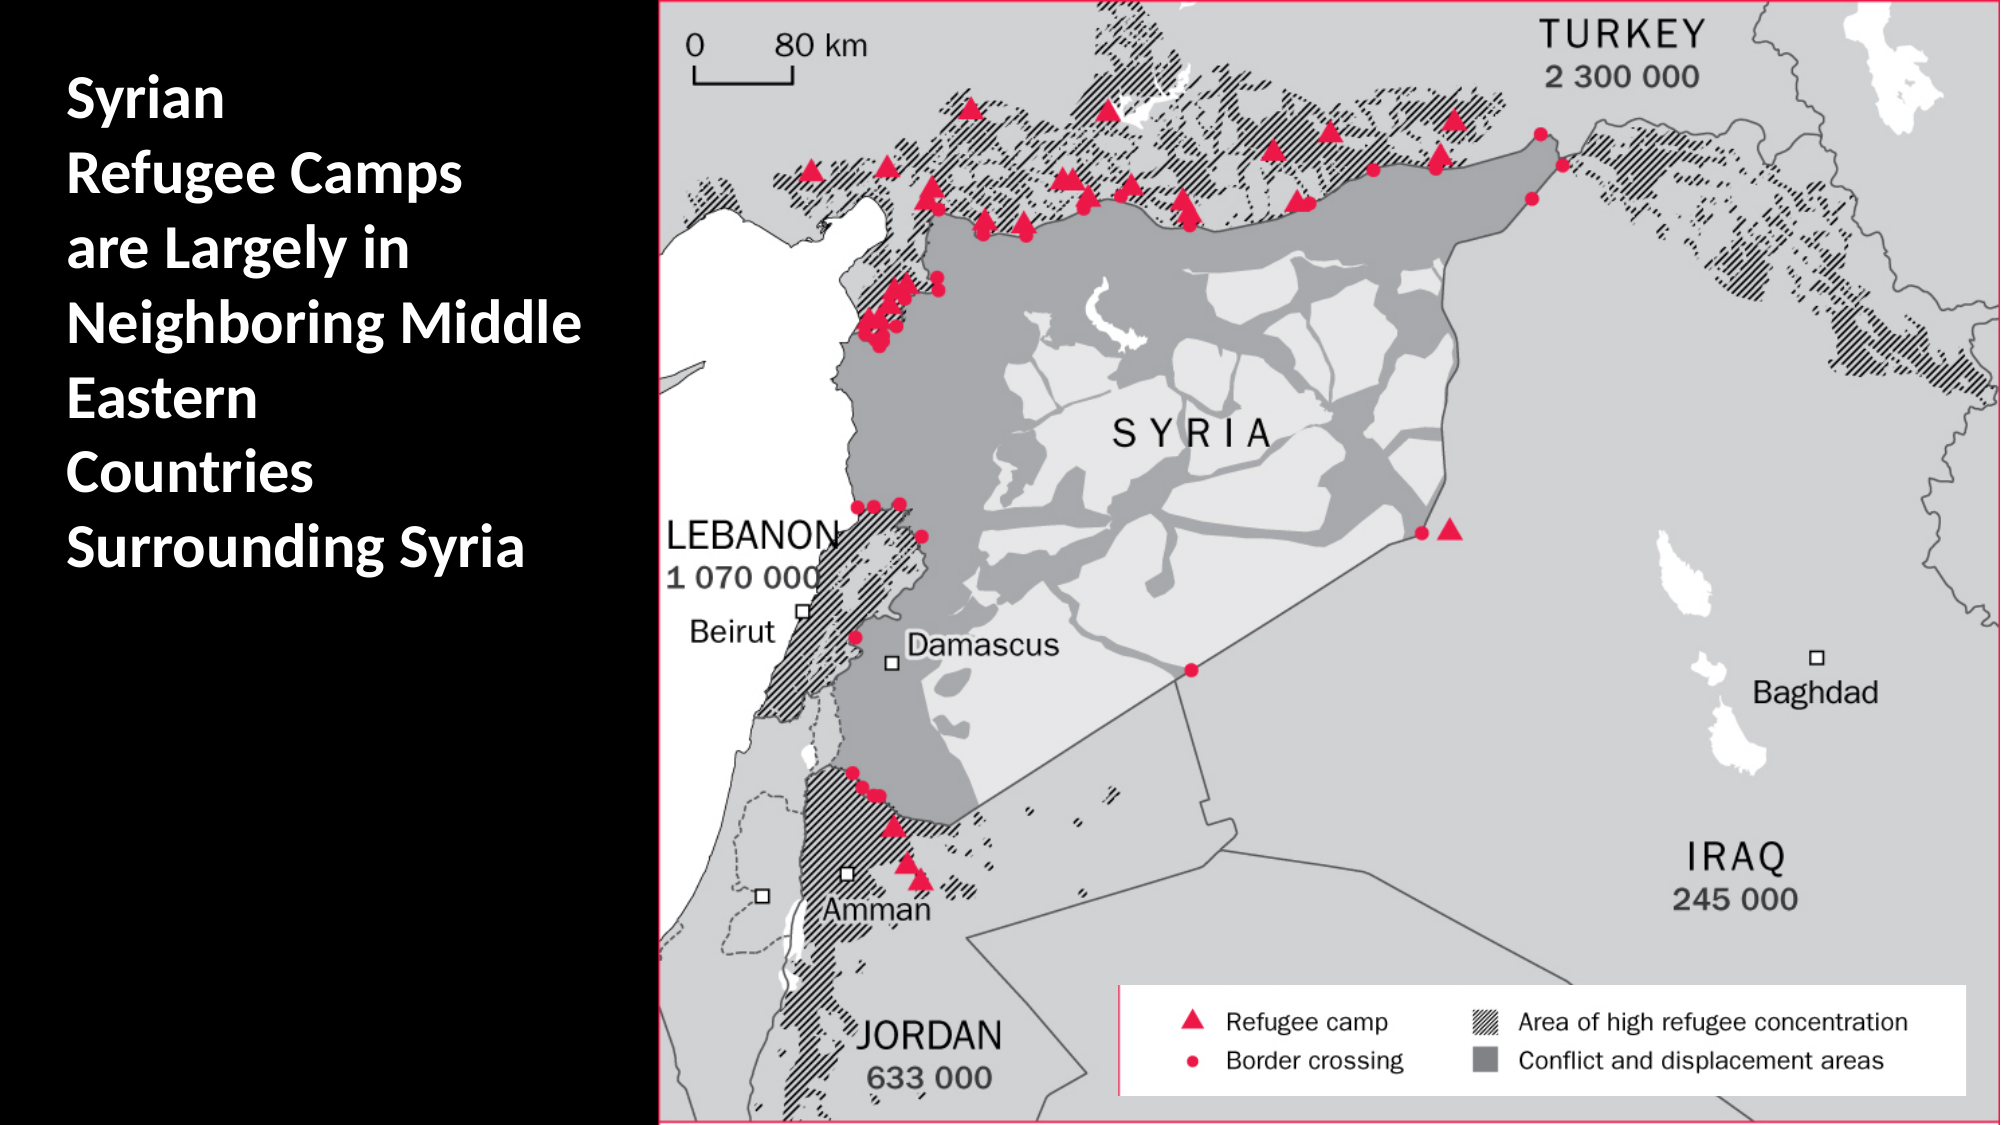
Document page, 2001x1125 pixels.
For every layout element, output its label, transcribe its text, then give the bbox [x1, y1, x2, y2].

picture [658, 0, 2000, 1125]
text_box [0, 0, 658, 1125]
text_box Syrian Refugee Camps are Largely in Neighboring Middle Eastern Countries Surrounding Syria [51, 48, 640, 738]
